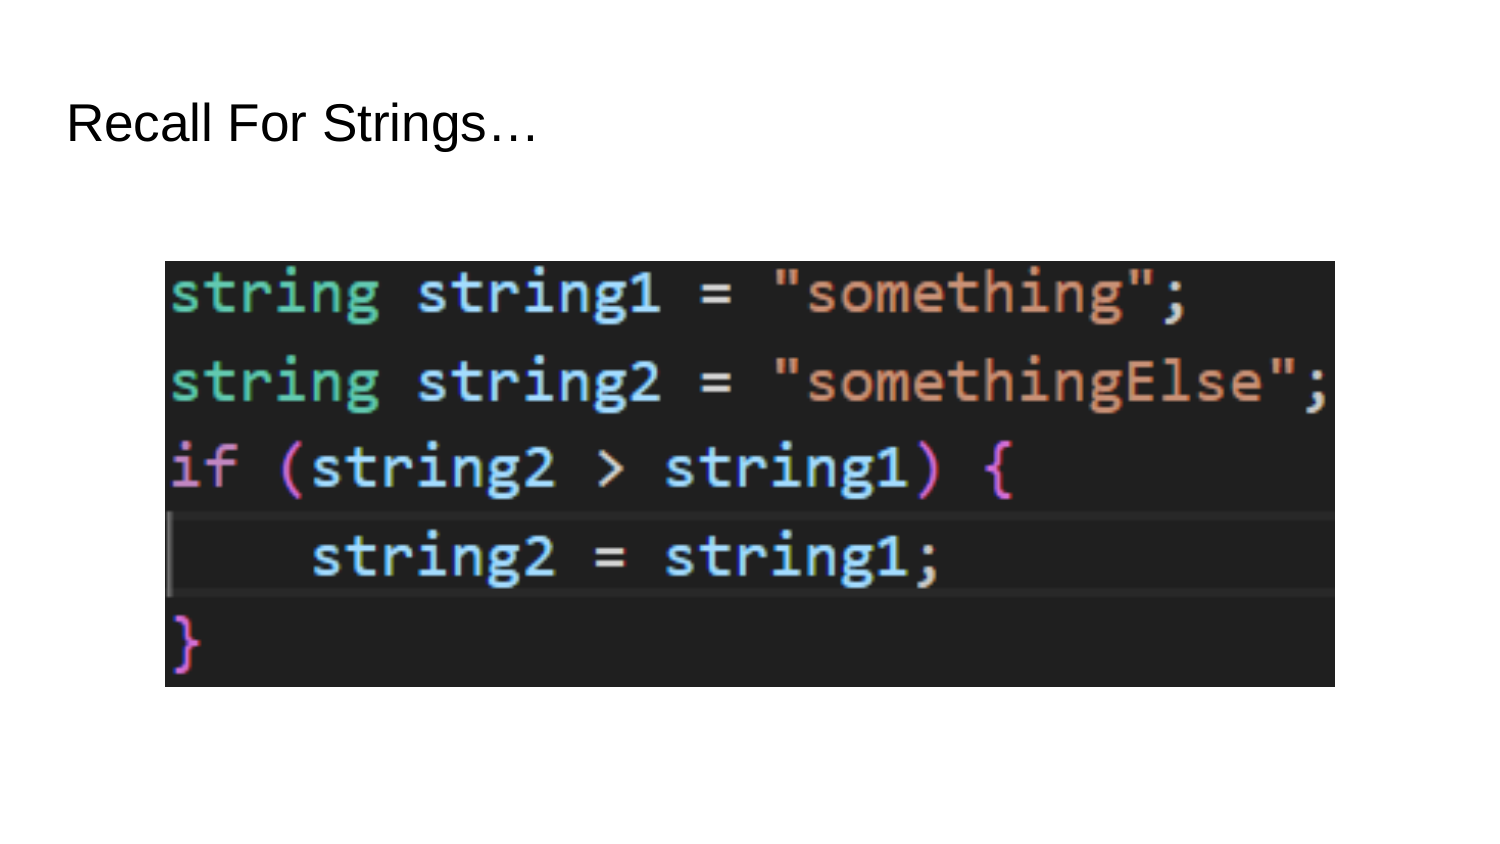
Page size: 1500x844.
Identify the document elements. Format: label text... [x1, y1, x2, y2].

title Recall For Strings… [51, 72, 1449, 167]
picture [164, 260, 1336, 687]
